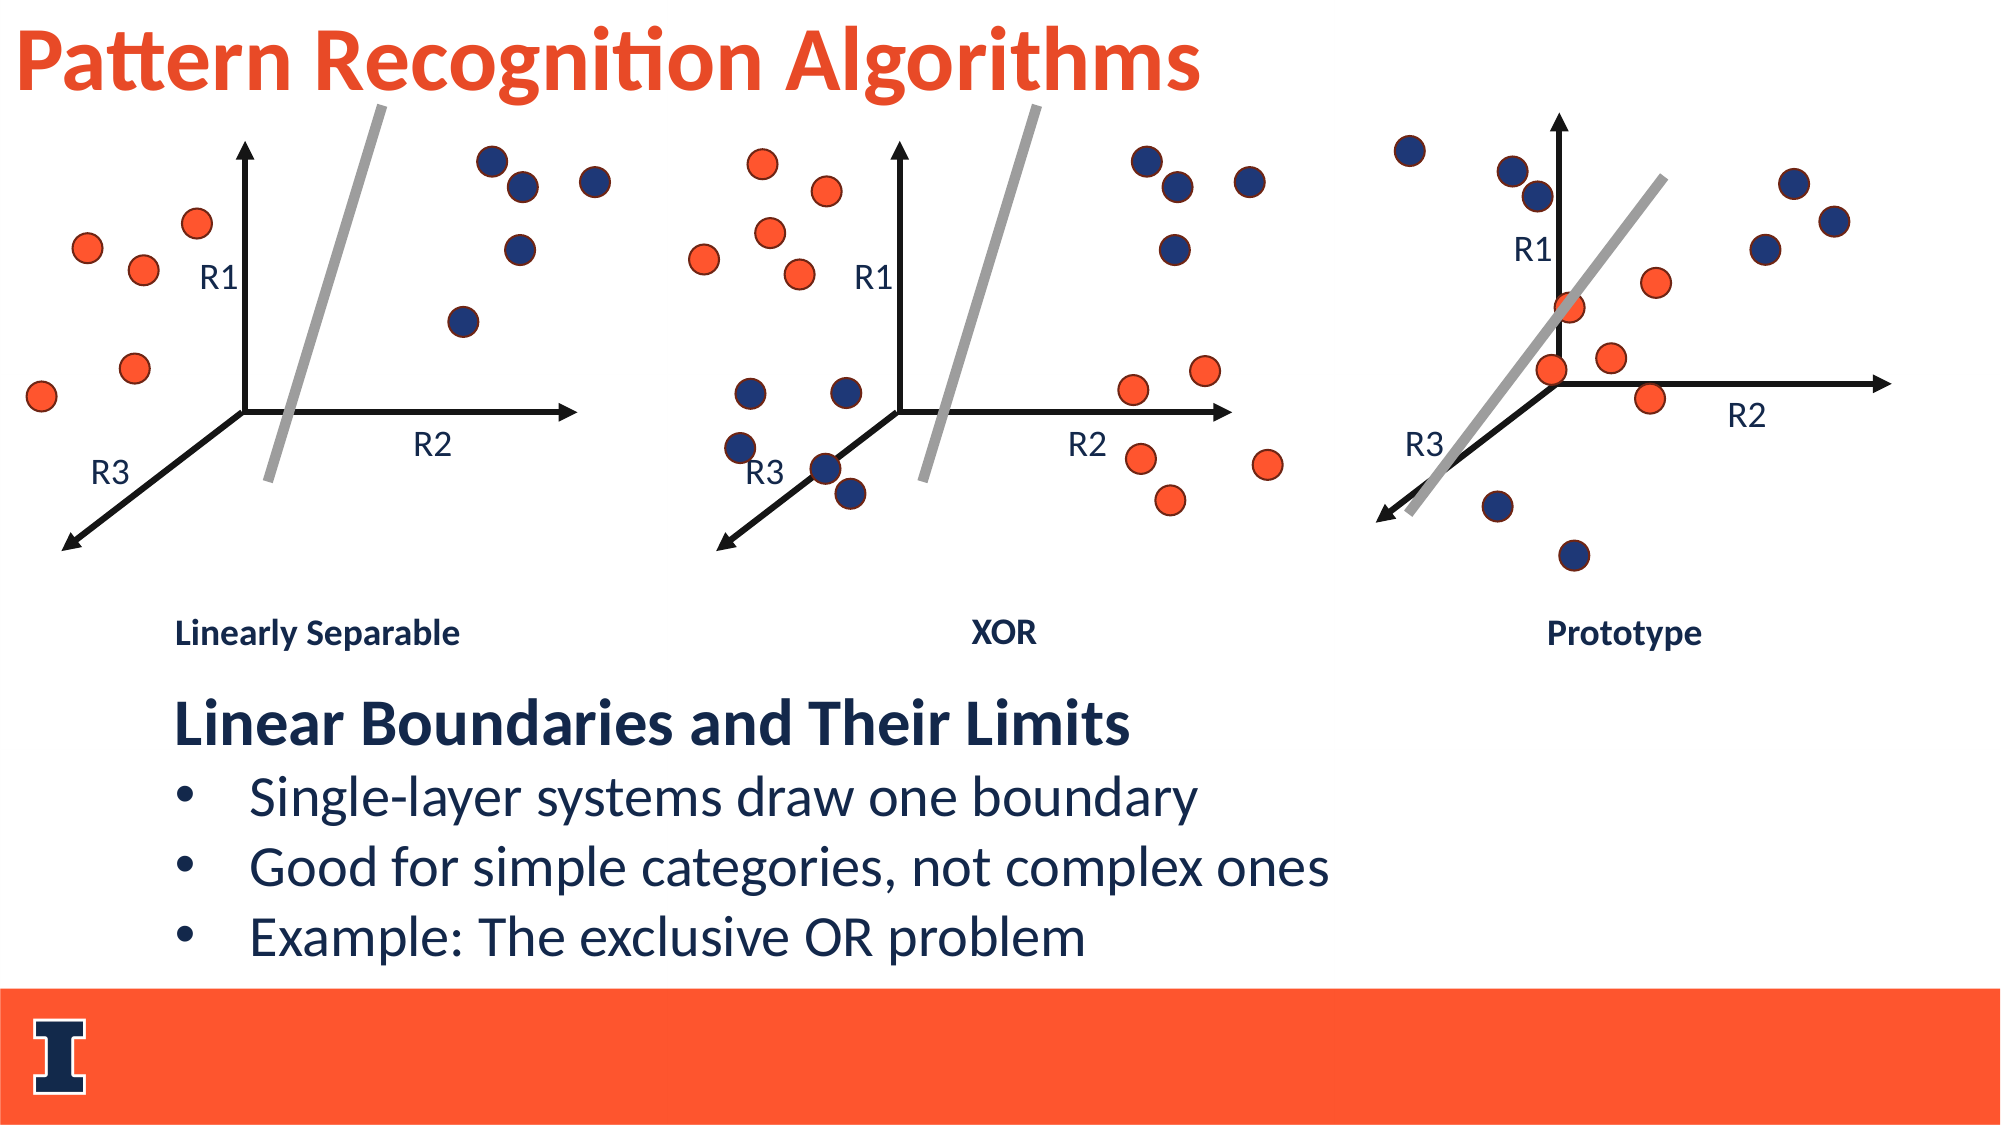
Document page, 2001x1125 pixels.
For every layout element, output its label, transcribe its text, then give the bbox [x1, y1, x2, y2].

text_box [267, 105, 383, 482]
text_box [754, 217, 787, 250]
text_box [830, 376, 863, 410]
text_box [61, 412, 243, 552]
text_box [71, 232, 104, 265]
text_box [1130, 145, 1163, 178]
text_box [504, 233, 537, 267]
text_box [1233, 166, 1266, 199]
text_box XOR [956, 599, 1053, 660]
text_box R2 [1053, 413, 1123, 472]
text_box [180, 207, 213, 240]
text_box [1124, 442, 1157, 475]
text_box [1393, 134, 1426, 168]
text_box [1375, 383, 1557, 523]
text_box [1665, 269, 1673, 297]
text_box [1158, 233, 1191, 267]
text_box [810, 175, 843, 208]
text_box [783, 258, 816, 291]
text_box [476, 145, 509, 178]
text_box [1117, 374, 1150, 407]
text_box [506, 171, 539, 204]
text_box [1189, 355, 1222, 388]
text_box [1818, 205, 1851, 238]
text_box R1 [900, 244, 909, 305]
text_box [1161, 171, 1194, 204]
text_box Pattern Recognition Algorithms [0, 0, 1884, 121]
text_box R1 [839, 244, 899, 305]
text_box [922, 105, 1037, 482]
text_box R1 [184, 244, 244, 305]
text_box [688, 243, 721, 276]
text_box [447, 305, 480, 338]
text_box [1408, 176, 1665, 514]
text_box [734, 377, 767, 410]
text_box [1778, 167, 1811, 200]
text_box R2 [1712, 384, 1782, 443]
text_box [746, 148, 779, 181]
text_box Linear Boundaries and Their Limits Single-layer systems draw one boundary Good for simple categories, not complex ones Example: The exclusive OR problem [160, 671, 1934, 976]
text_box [716, 412, 897, 552]
text_box R2 [398, 413, 468, 472]
text_box [1154, 484, 1187, 517]
text_box Linearly Separable [160, 600, 476, 661]
text_box [1749, 233, 1782, 266]
text_box R1 [246, 244, 254, 305]
text_box [1558, 539, 1591, 572]
text_box [25, 380, 58, 413]
text_box [1496, 155, 1529, 176]
text_box [1251, 448, 1284, 481]
text_box [578, 166, 612, 199]
text_box Prototype [1532, 600, 1718, 661]
text_box [118, 352, 151, 385]
picture [0, 0, 2001, 1125]
text_box [127, 254, 160, 287]
